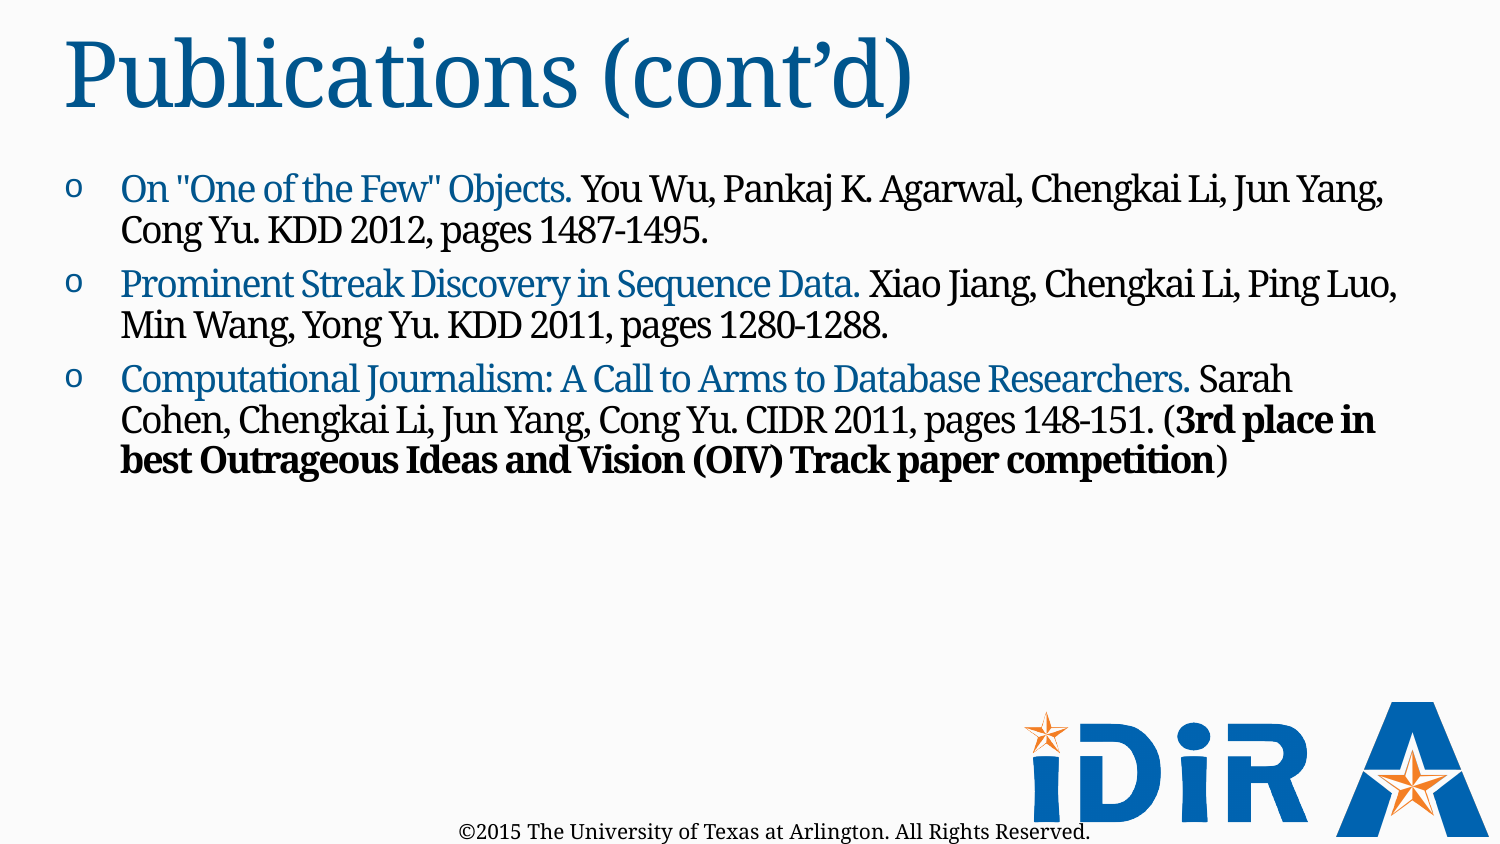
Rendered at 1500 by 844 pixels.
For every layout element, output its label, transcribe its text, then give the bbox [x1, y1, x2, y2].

picture [1336, 702, 1489, 837]
text_box ©2015 The University of Texas at Arlington. All Rights Reserved. [458, 818, 1091, 844]
list On "One of the Few" Objects. You Wu, Pankaj K. Agarwal, Chengkai Li, Jun Yang, Cong Yu. KDD 2012, pages 1487-1495. Prominent Streak Discovery in Sequence Data. Xiao Jiang, Chengkai Li, Ping Luo, Min Wang, Yong Yu. KDD 2011, pages 1280-1288. Computational Journalism: A Call to Arms to Database Researchers. Sarah Cohen, Chengkai Li, Jun Yang, Cong Yu. CIDR 2011, pages 148-151. (3rd place in best Outrageous Ideas and Vision (OIV) Track paper competition) [63, 170, 1407, 487]
picture [1022, 709, 1314, 830]
title Publications (cont’d) [63, 28, 1436, 130]
